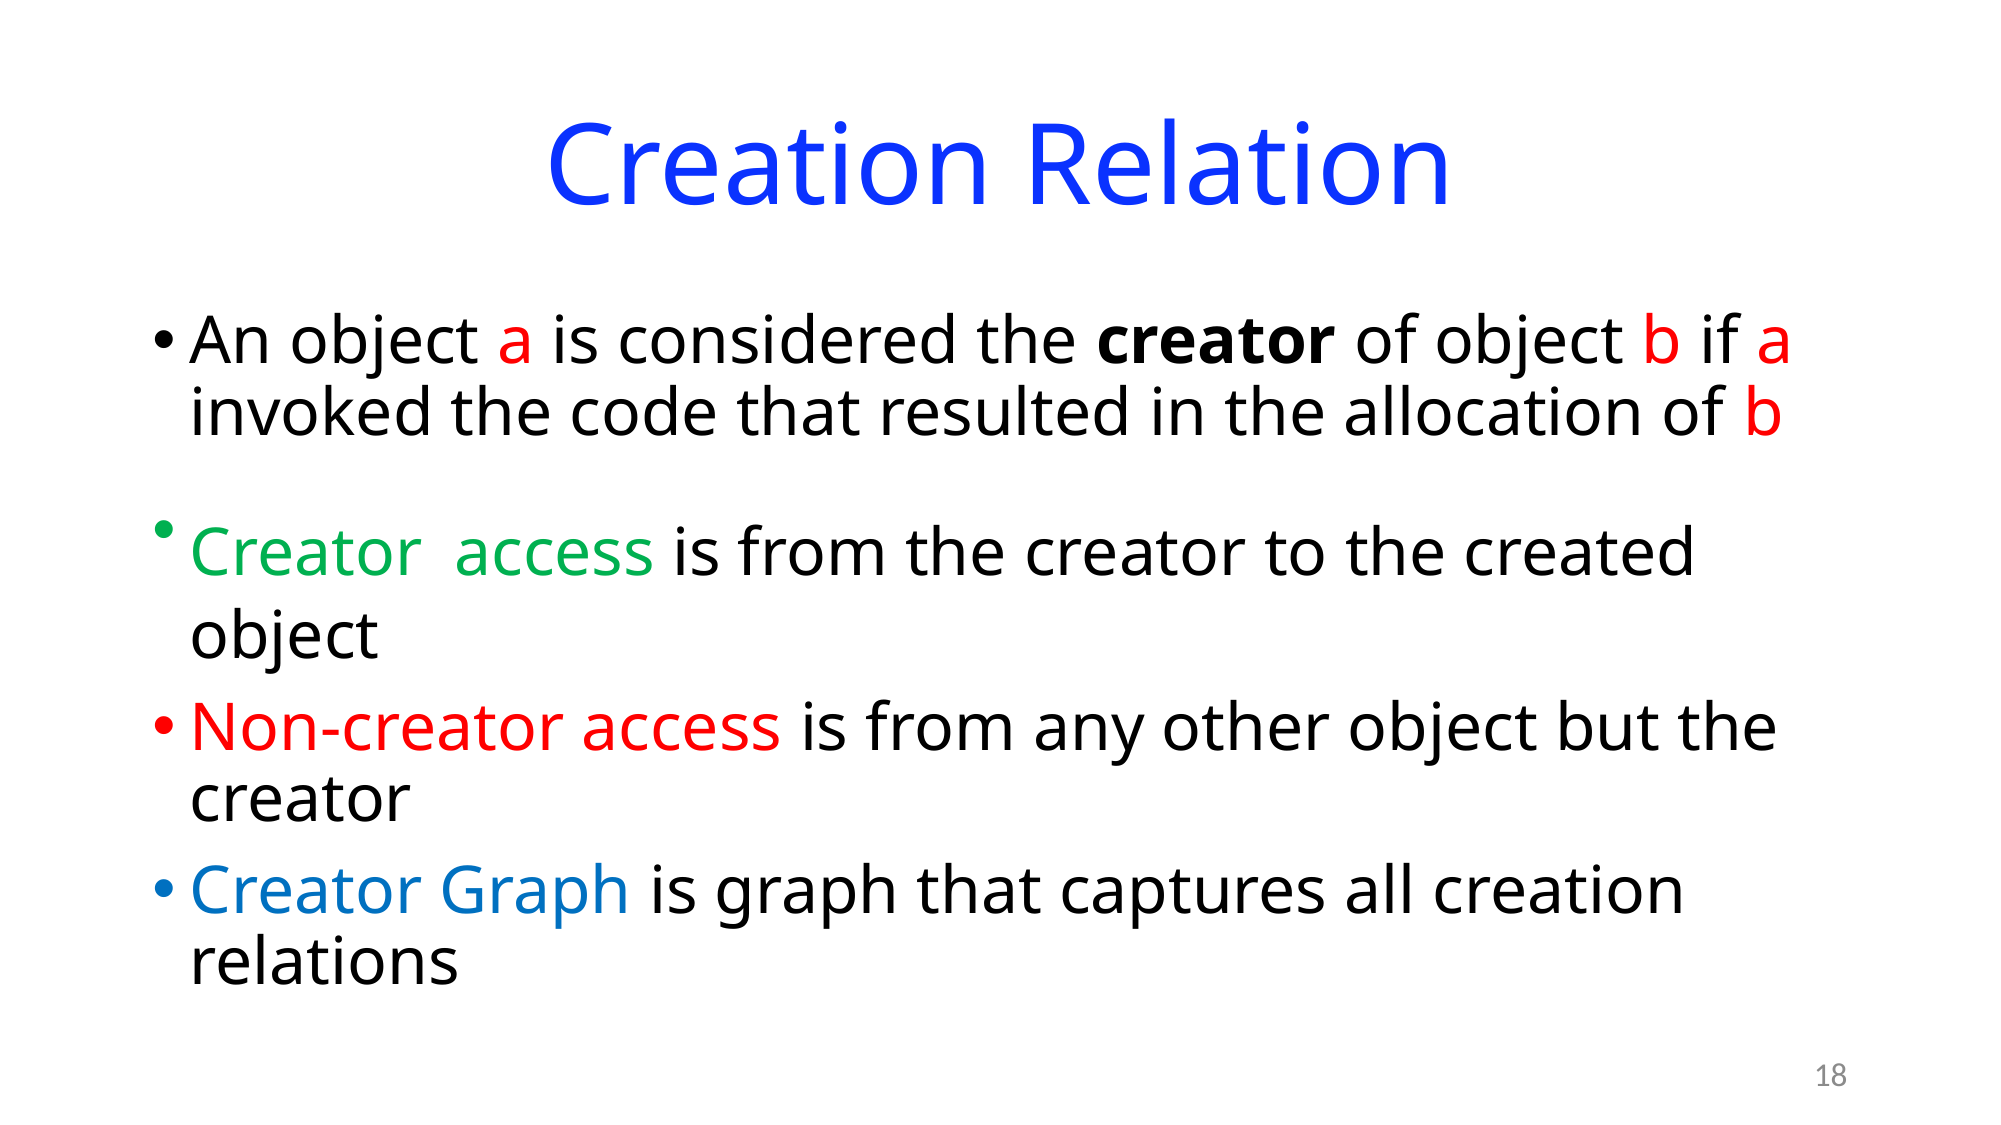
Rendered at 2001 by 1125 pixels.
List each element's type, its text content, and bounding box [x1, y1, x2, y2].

title Creation Relation [137, 59, 1863, 278]
slide_number 18 [1412, 1042, 1863, 1103]
list An object a is considered the creator of object b if a invoked the code that resulted in the allocation of b Creator access is from the creator to the created object Non-creator access is from any other object but the creator Creator Graph is graph that captures all creation relations [137, 299, 1863, 1014]
